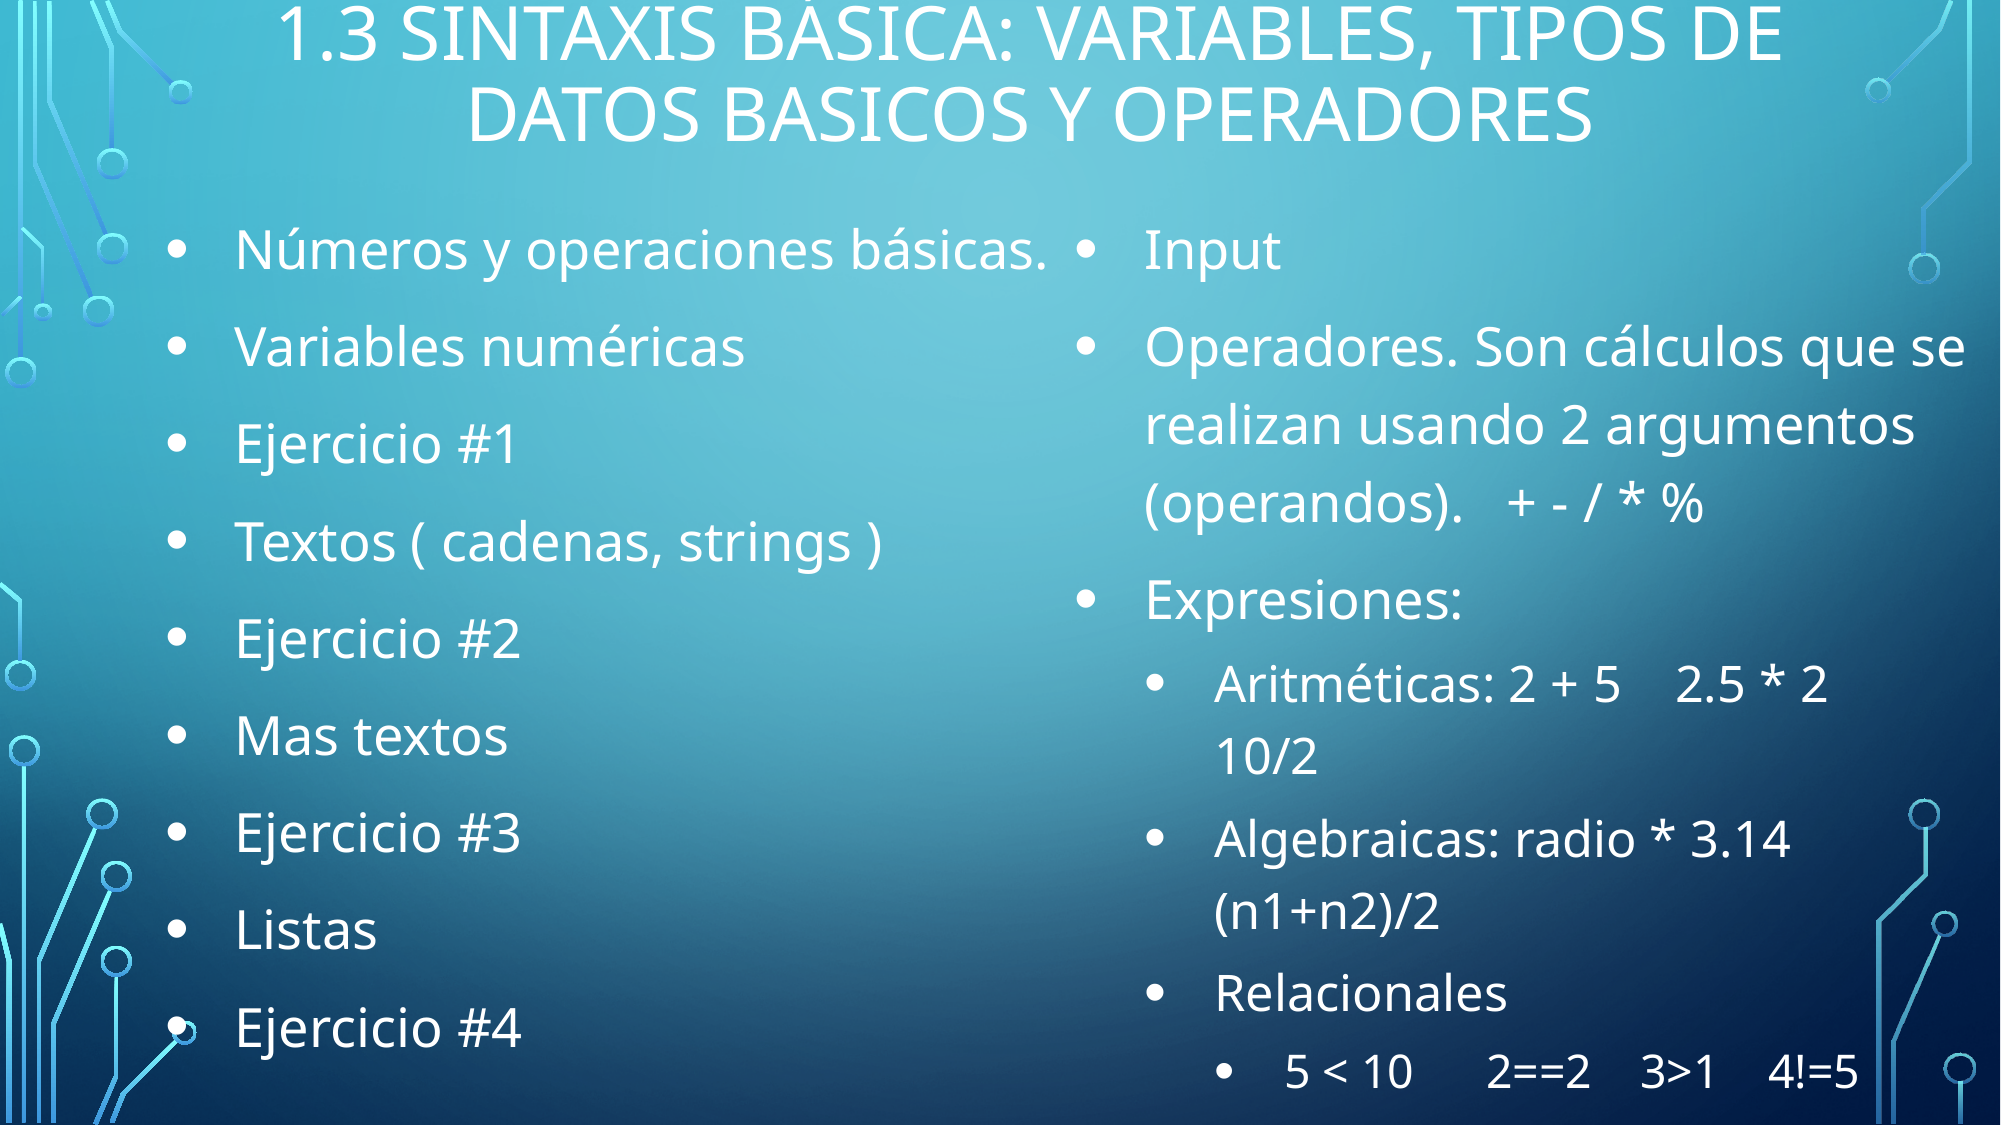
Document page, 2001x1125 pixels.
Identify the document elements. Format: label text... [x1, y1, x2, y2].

text_box 1.3 Sintaxis básica: variables, tipos DE DATOS BASICOS y operadores [225, 0, 1835, 154]
list Números y operaciones básicas. Variables numéricas Ejercicio #1 Textos ( cadenas, strings ) Ejercicio #2 Mas textos Ejercicio #3 Listas Ejercicio #4 Input Operadores. Son cálculos que se realizan usando 2 argumentos (operandos). + - / * % Expresiones: Aritméticas: 2 + 5 2.5 * 2 10/2 Algebraicas: radio * 3.14 (n1+n2)/2 Relacionales 5 < 10 2==2 3>1 4!=5 [150, 194, 2000, 1125]
